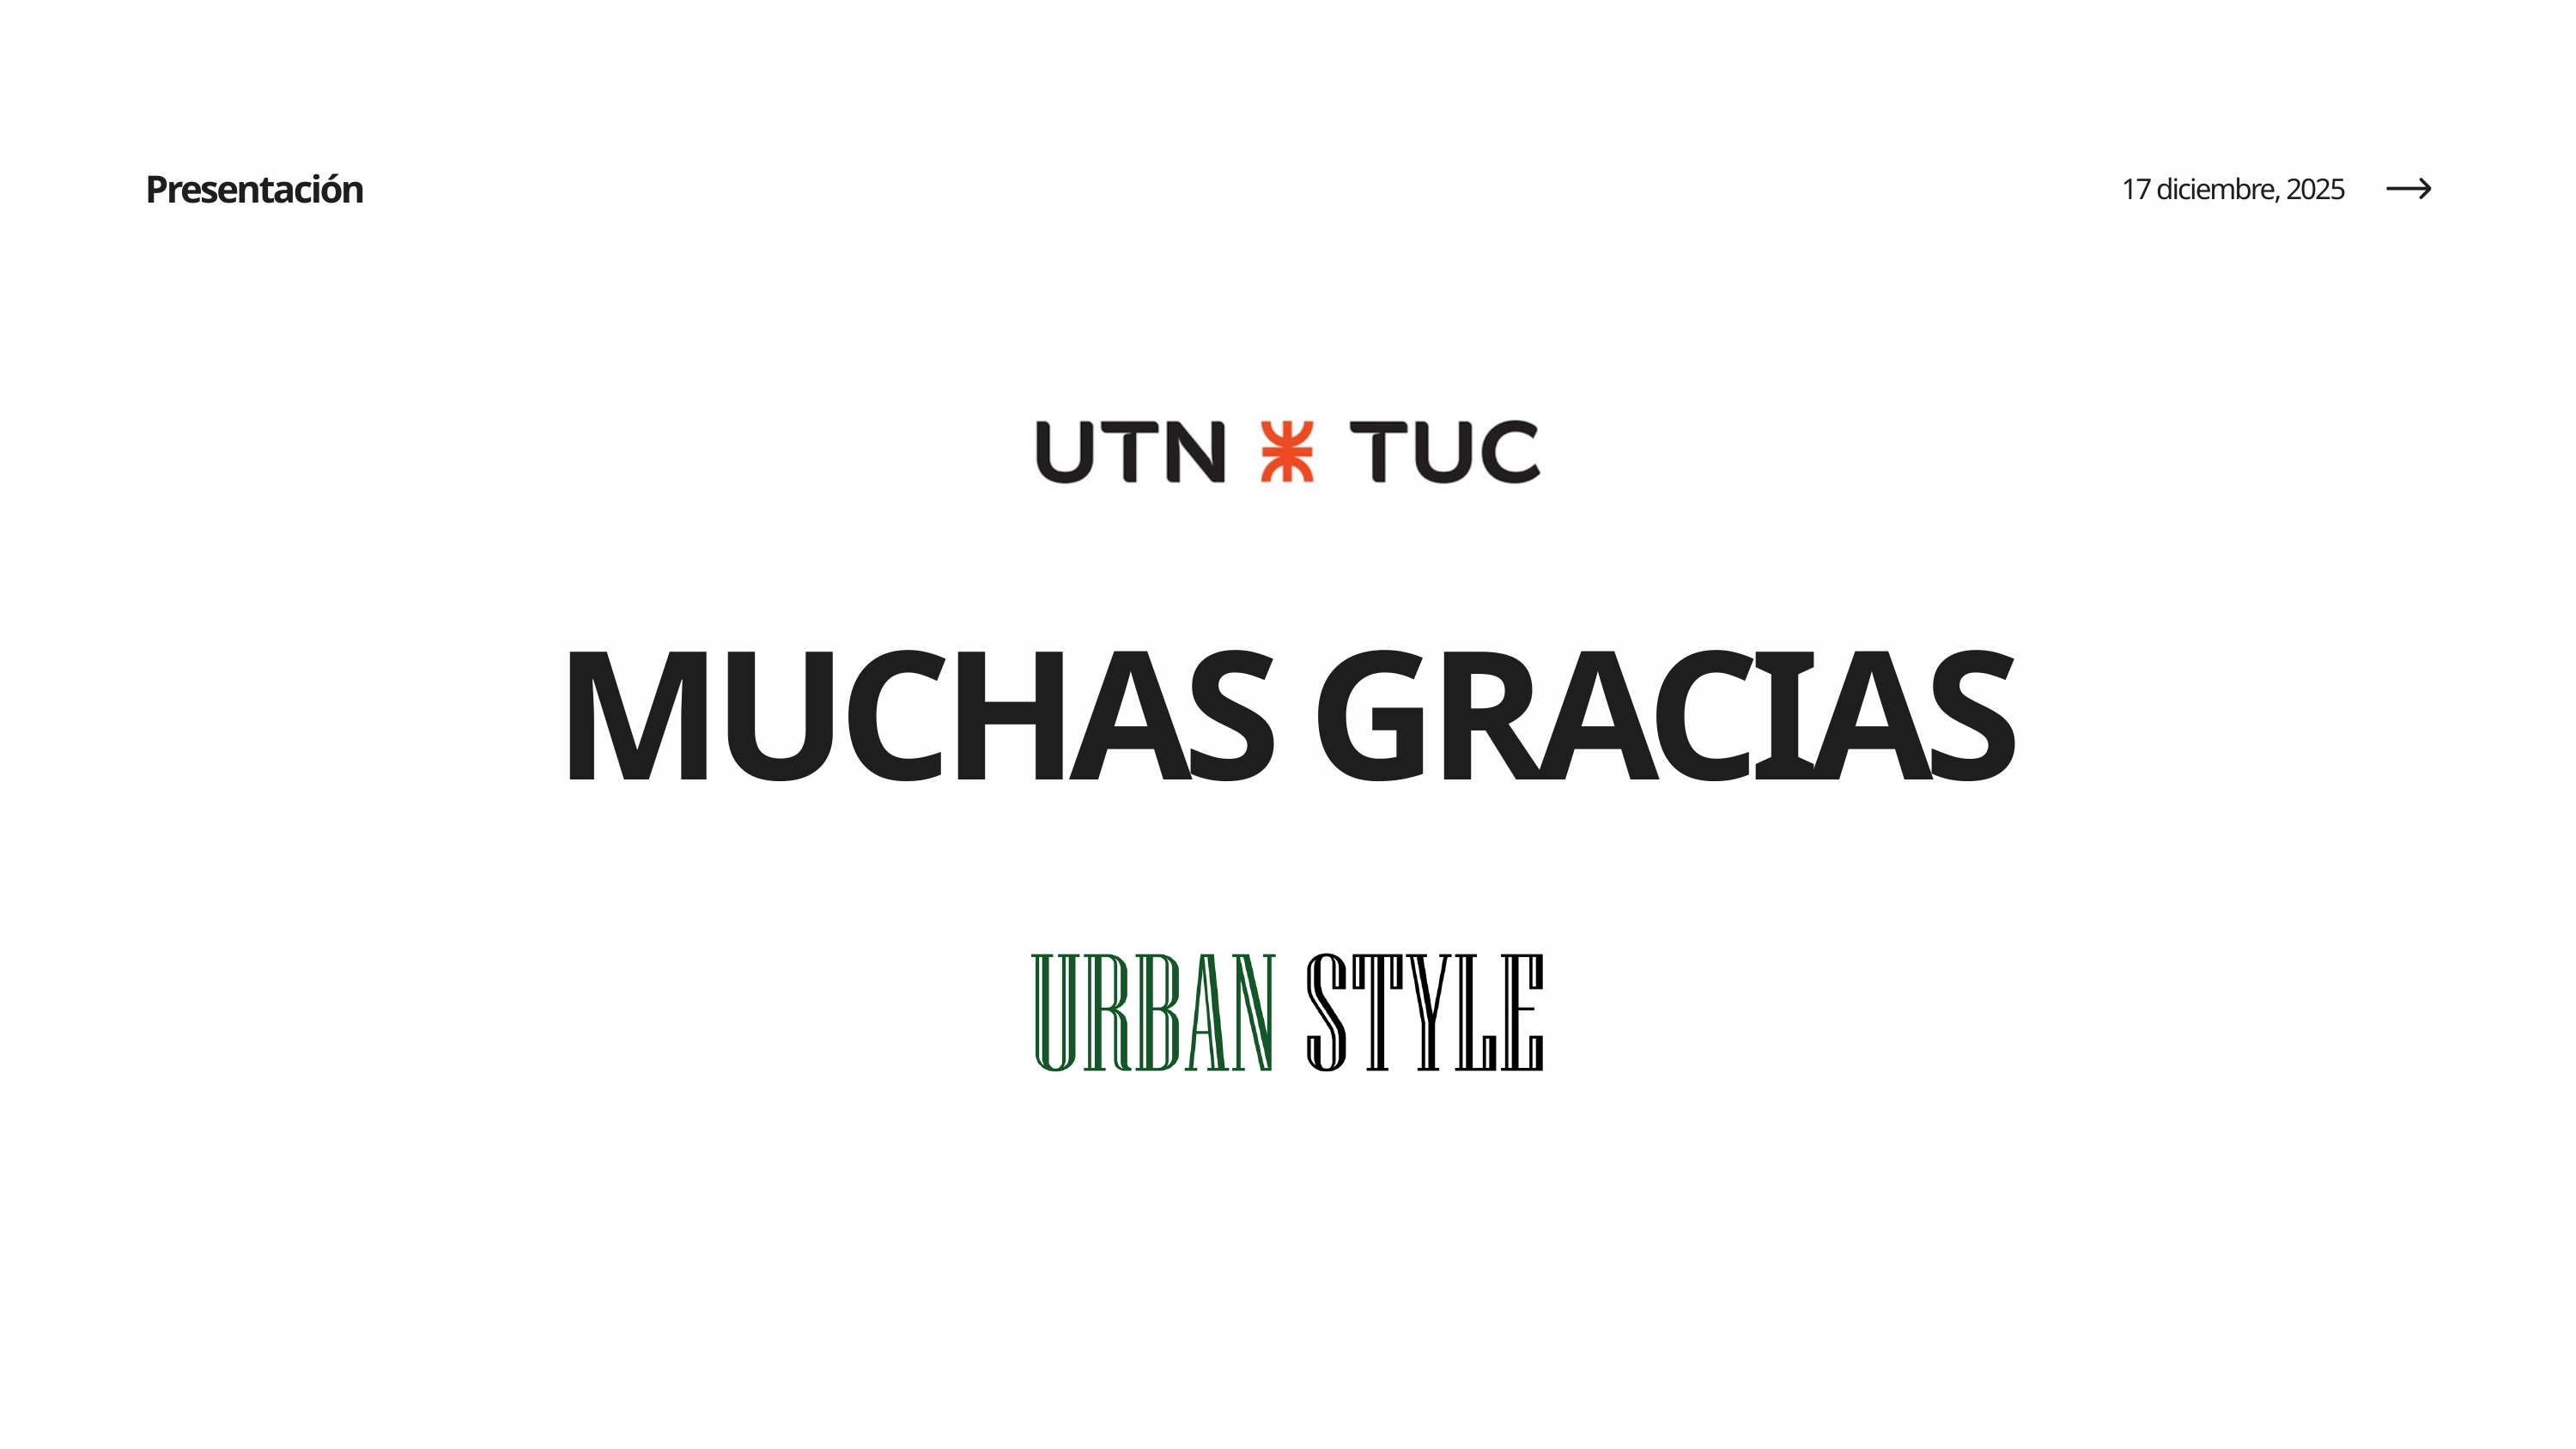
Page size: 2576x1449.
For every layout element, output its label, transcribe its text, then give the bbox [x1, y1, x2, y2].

text_box 17 diciembre, 2025 [2097, 177, 2347, 206]
text_box [2386, 178, 2432, 199]
text_box [871, 382, 1705, 520]
text_box MUCHAS GRACIAS [478, 672, 2098, 815]
text_box Presentación [144, 173, 752, 211]
text_box [1030, 929, 1546, 1104]
